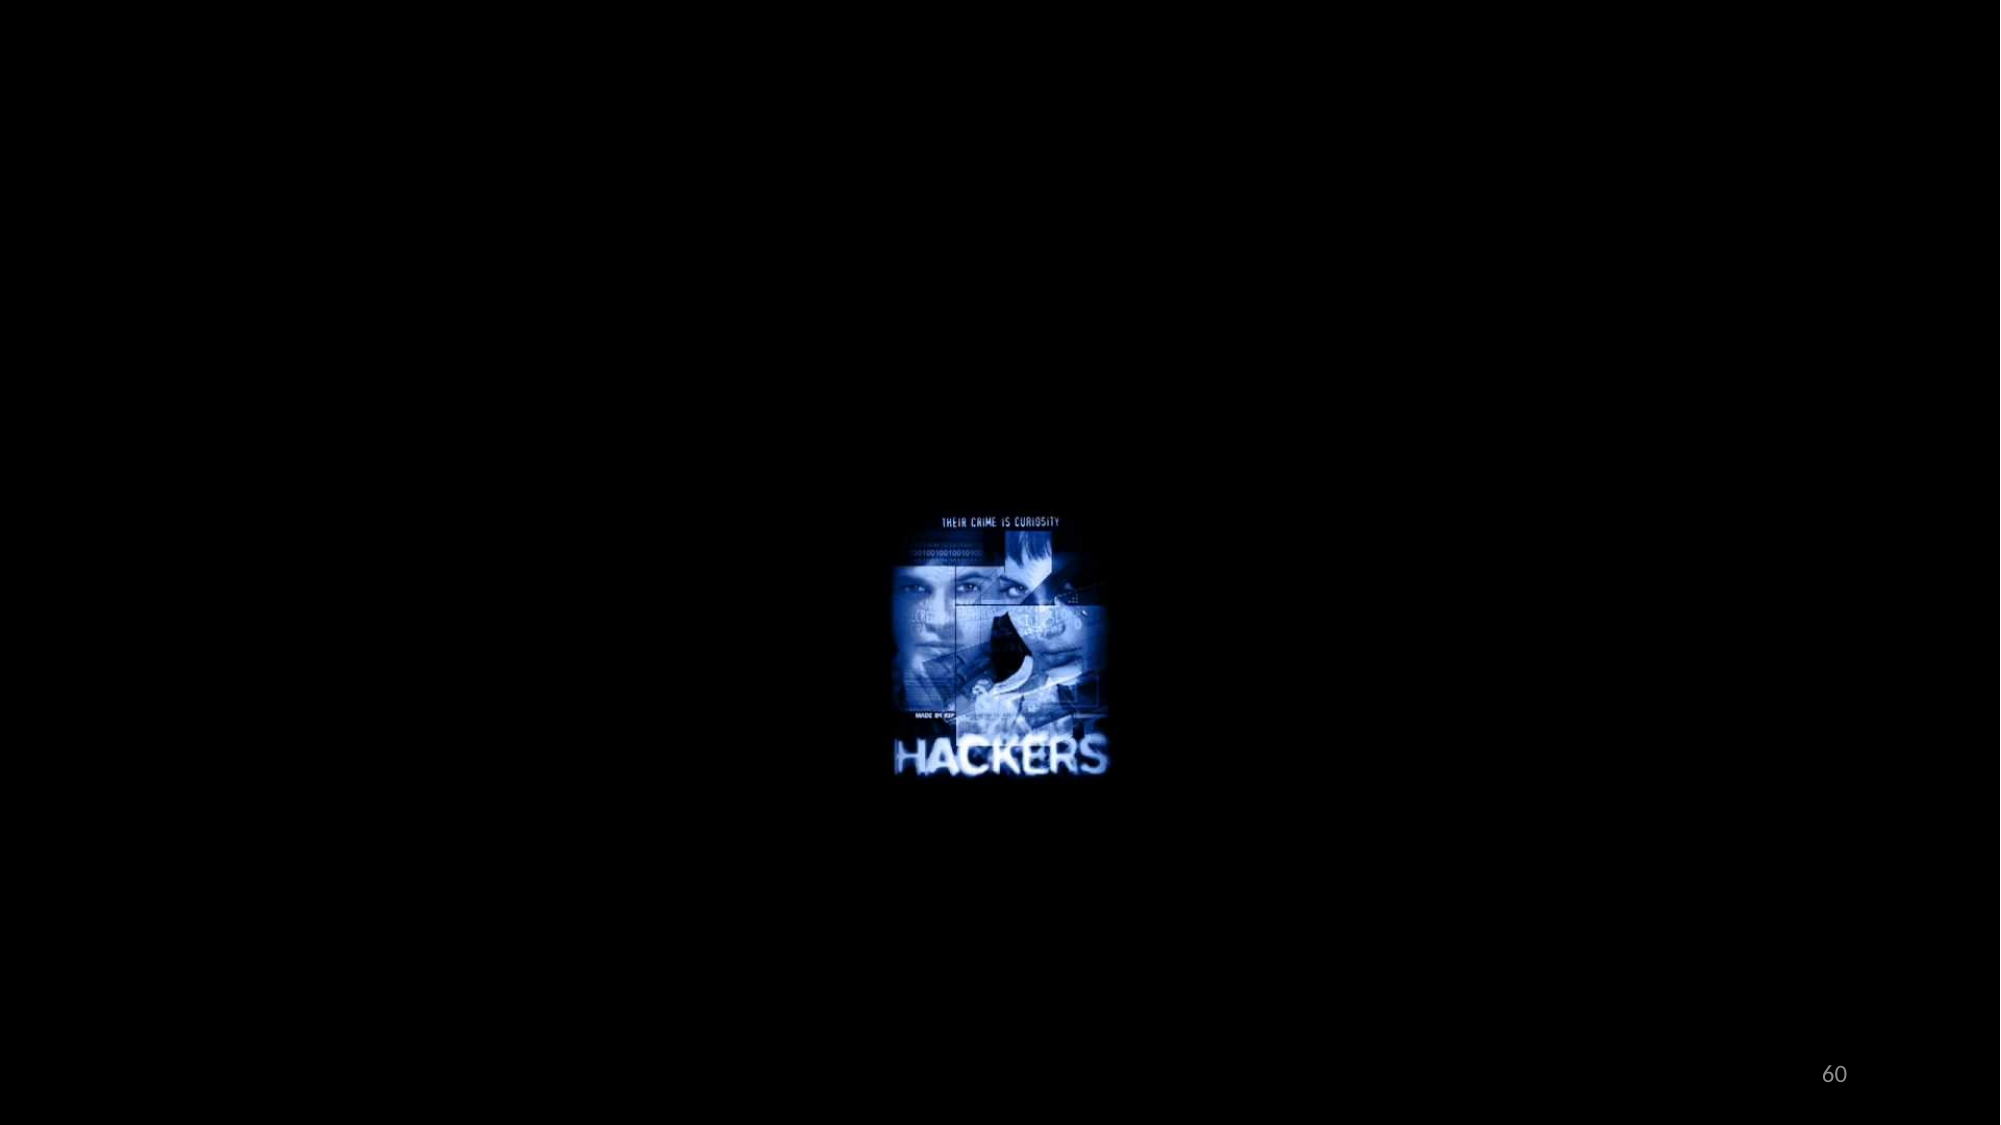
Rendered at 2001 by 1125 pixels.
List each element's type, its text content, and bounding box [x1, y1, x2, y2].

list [749, 468, 1250, 844]
slide_number 60 [1412, 1042, 1863, 1103]
